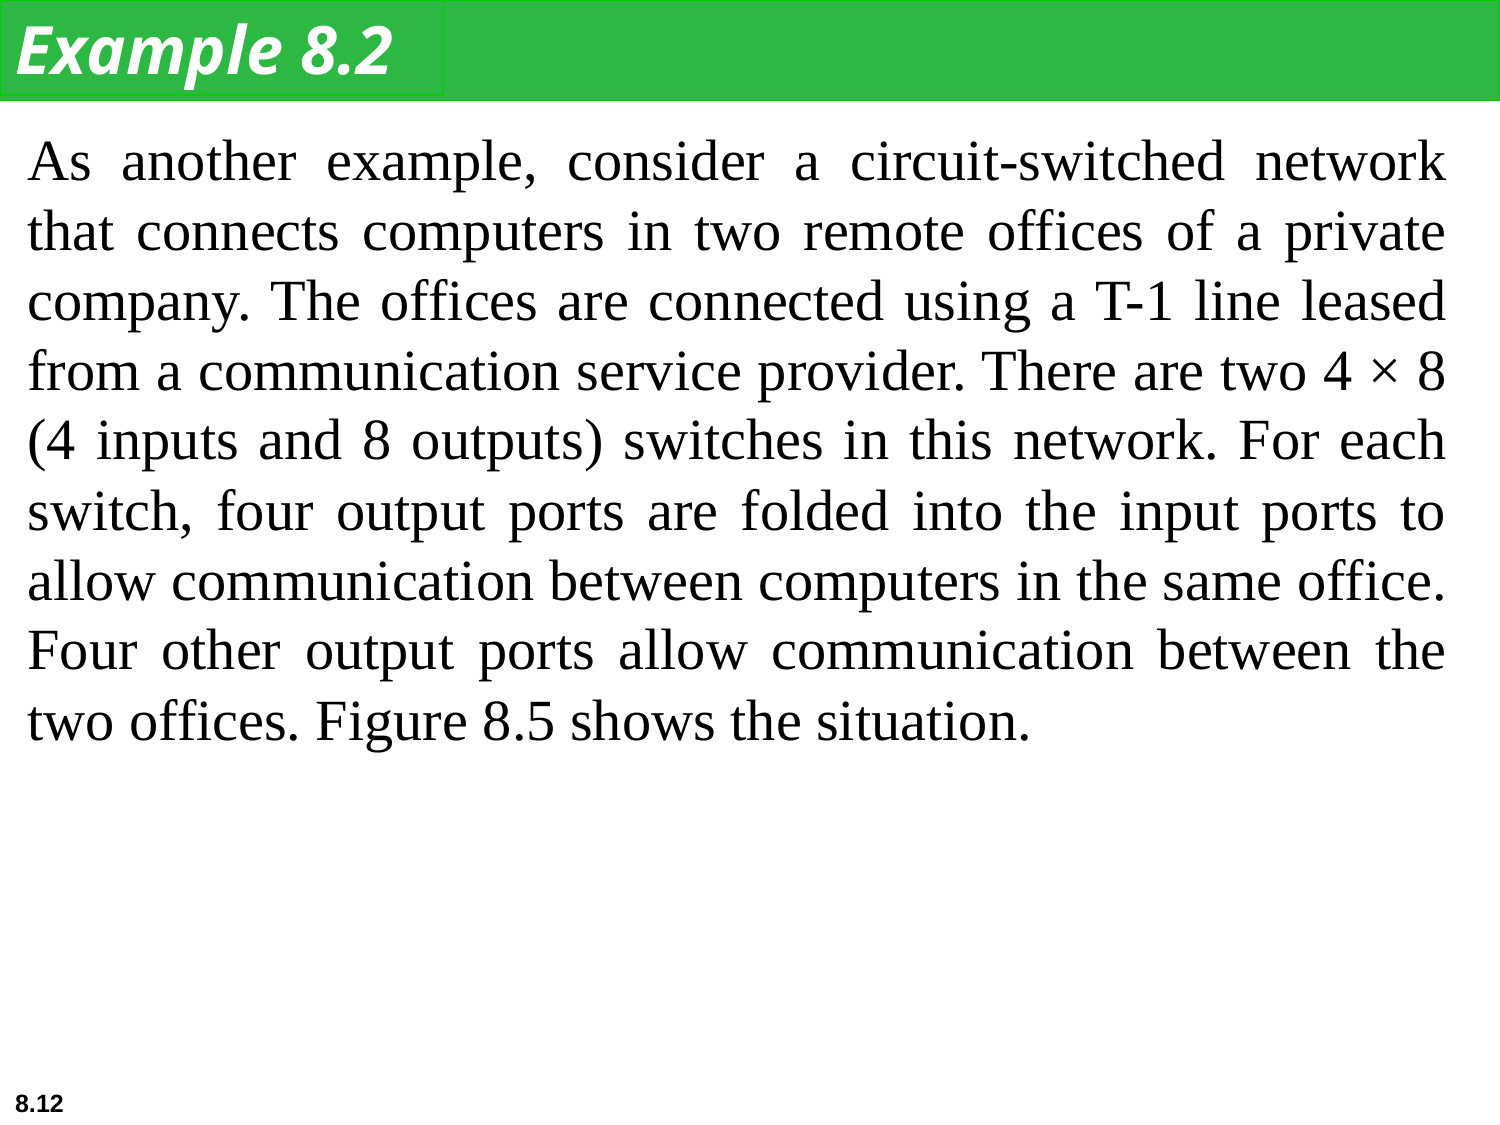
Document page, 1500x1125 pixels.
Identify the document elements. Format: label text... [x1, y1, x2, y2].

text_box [0, 0, 1500, 101]
text_box 8.12 [0, 1049, 313, 1125]
text_box As another example, consider a circuit-switched network that connects computers in two remote offices of a private company. The offices are connected using a T-1 line leased from a communication service provider. There are two 4 × 8 (4 inputs and 8 outputs) switches in this network. For each switch, four output ports are folded into the input ports to allow communication between computers in the same office. Four other output ports allow communication between the two offices. Figure 8.5 shows the situation. [12, 114, 1463, 760]
